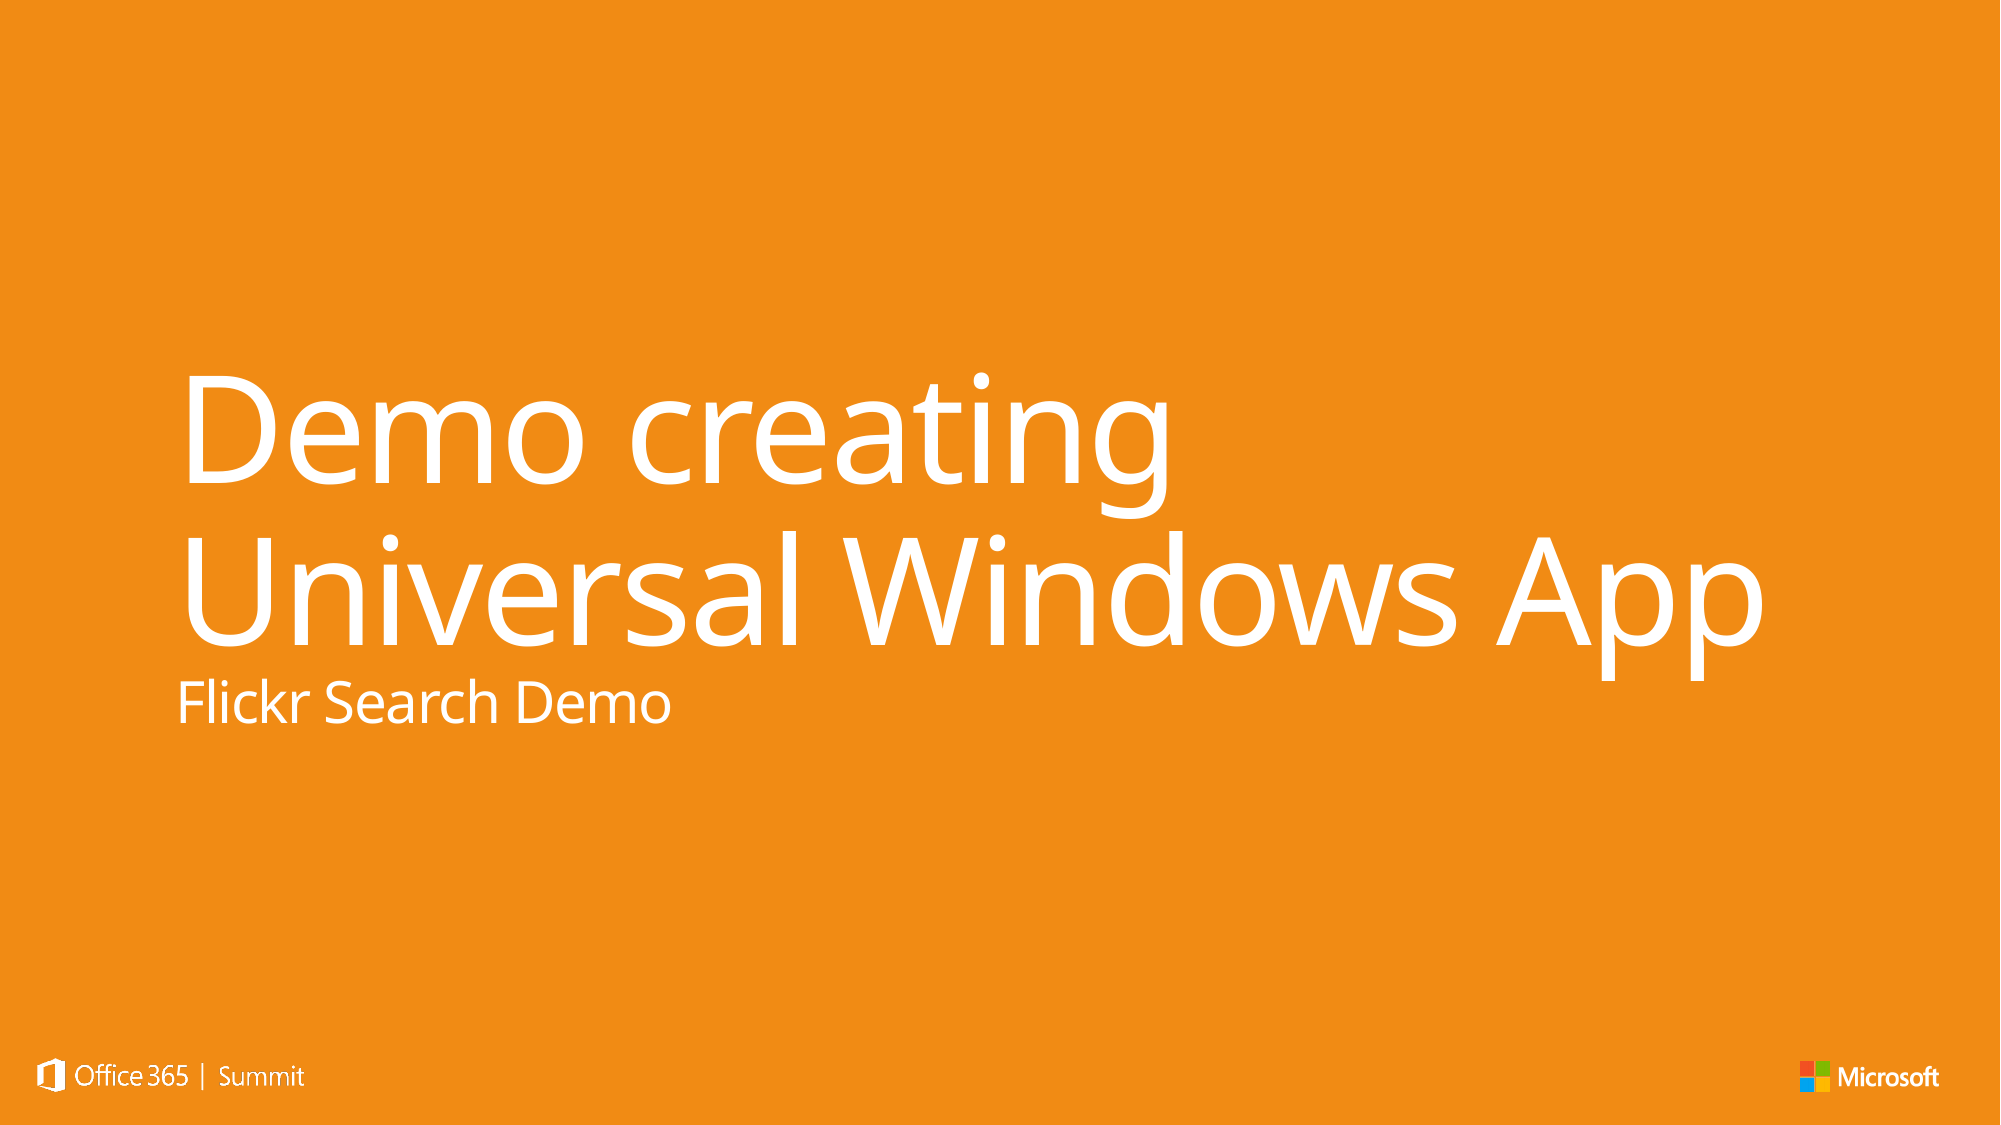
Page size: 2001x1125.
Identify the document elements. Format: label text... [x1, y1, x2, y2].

title Demo creating Universal Windows App [160, 346, 1840, 525]
picture [37, 1058, 304, 1092]
list Flickr Search Demo [160, 665, 1840, 748]
picture [1800, 1061, 1939, 1092]
